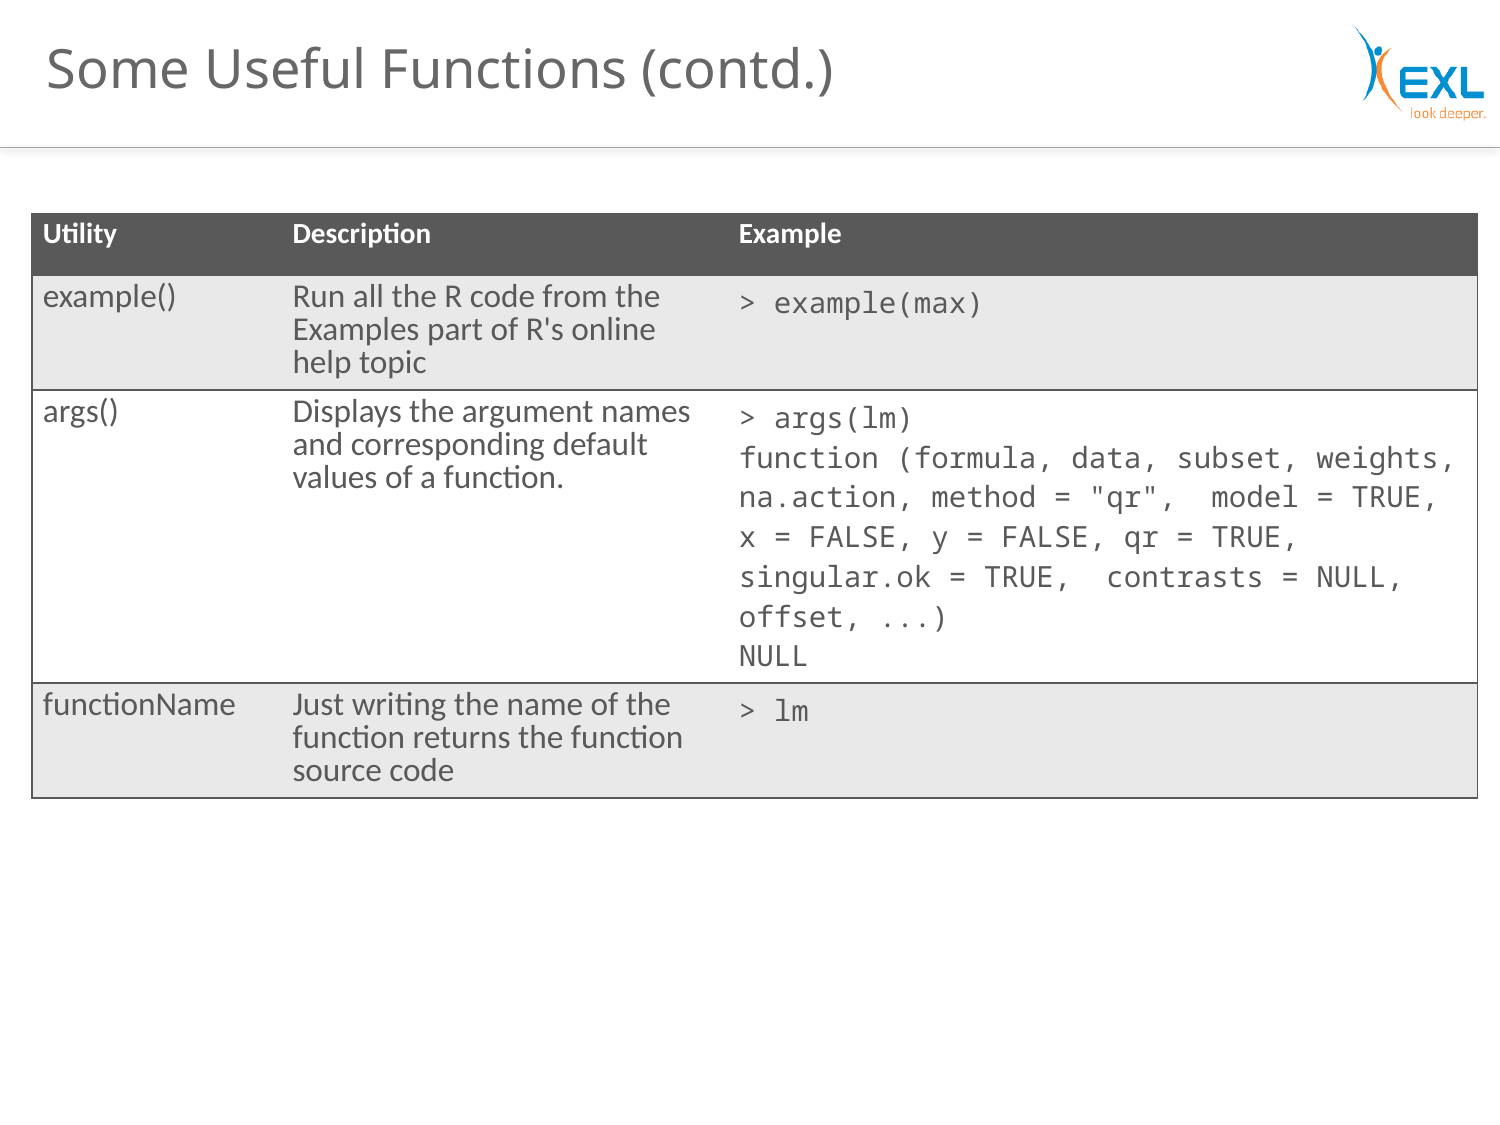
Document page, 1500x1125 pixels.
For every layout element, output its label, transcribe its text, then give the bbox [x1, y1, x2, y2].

table_cell Just writing the name of the function returns the function source code [281, 684, 728, 797]
table_cell functionName [33, 684, 281, 797]
table_cell example() [33, 276, 281, 389]
table_header Utility [33, 215, 281, 274]
table_cell args() [33, 391, 281, 682]
table_header Description [281, 215, 728, 274]
table_cell > args(lm) function (formula, data, subset, weights, na.action, method = "qr", model = TRUE, x = FALSE, y = FALSE, qr = TRUE, singular.ok = TRUE, contrasts = NULL, offset, ...) NULL [728, 391, 1477, 682]
table_cell Displays the argument names and corresponding default values of a function. [281, 391, 728, 682]
picture [1425, 19, 1493, 128]
title Some Useful Functions (contd.) [31, 6, 1425, 146]
table_cell > example(max) [728, 276, 1477, 389]
table_cell > lm [728, 684, 1477, 797]
table_cell Run all the R code from the Examples part of R's online help topic [281, 276, 728, 389]
table_header Example [728, 215, 1477, 274]
